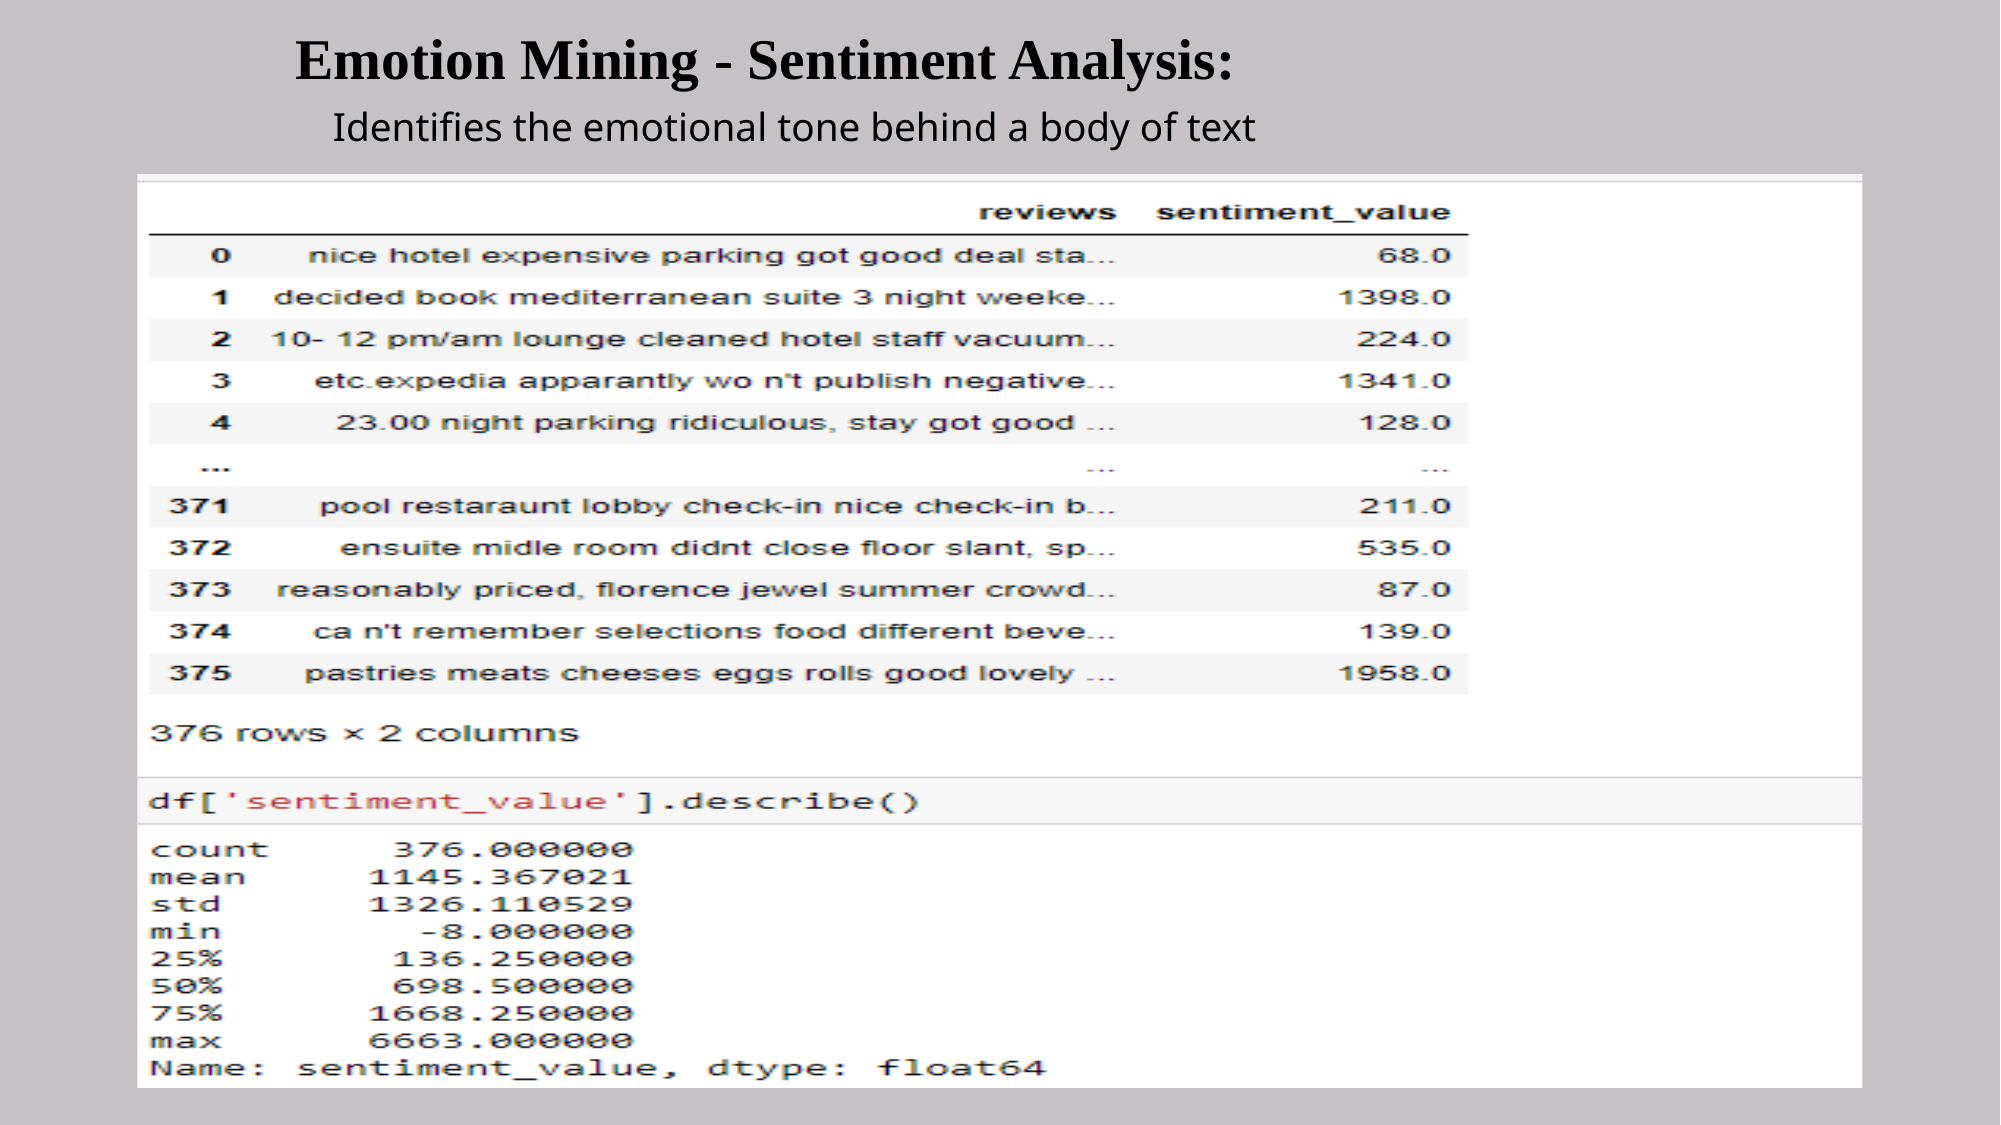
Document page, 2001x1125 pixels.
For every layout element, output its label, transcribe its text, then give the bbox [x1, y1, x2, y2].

title Emotion Mining - Sentiment Analysis: Identifies the emotional tone behind a body of text [62, 21, 1788, 239]
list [137, 174, 1863, 1088]
